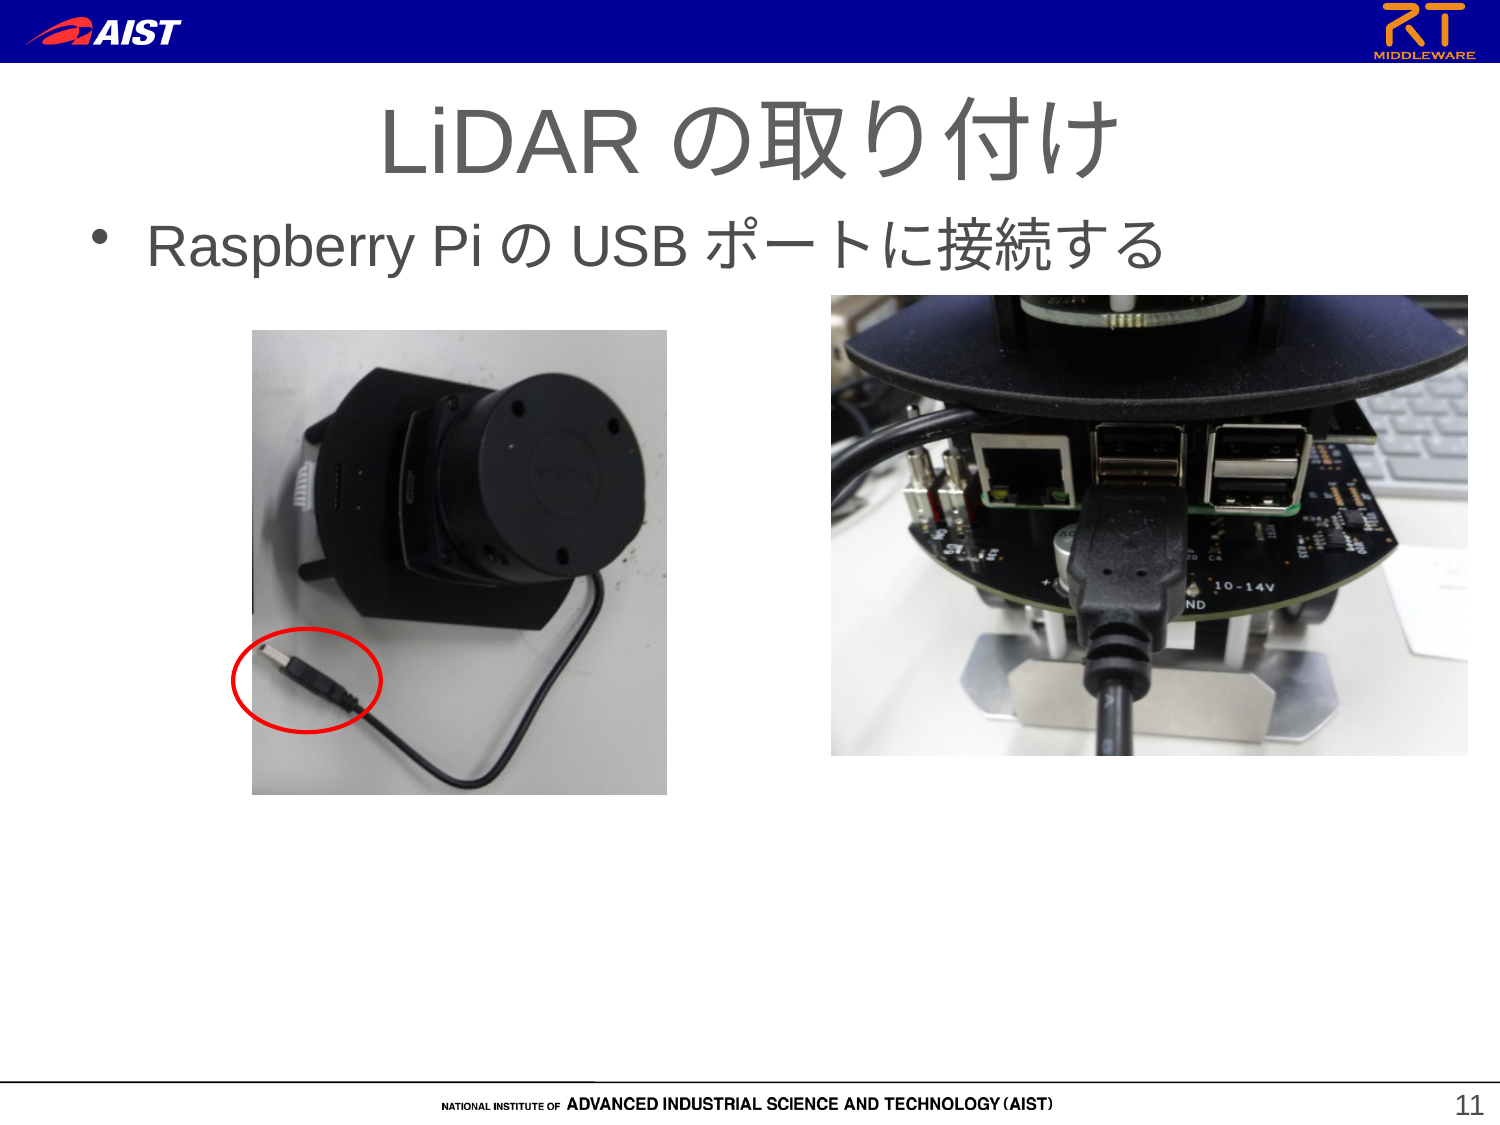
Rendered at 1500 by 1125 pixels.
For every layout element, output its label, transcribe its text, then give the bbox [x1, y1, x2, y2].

picture [252, 330, 667, 795]
slide_number 11 [1149, 1078, 1500, 1125]
picture [442, 1097, 1052, 1110]
text_box LiDARの取り付け [29, 66, 1474, 208]
picture [830, 295, 1468, 756]
picture [0, 0, 1500, 63]
list Raspberry PiのUSBポートに接続する [75, 208, 1422, 843]
text_box [231, 648, 246, 713]
